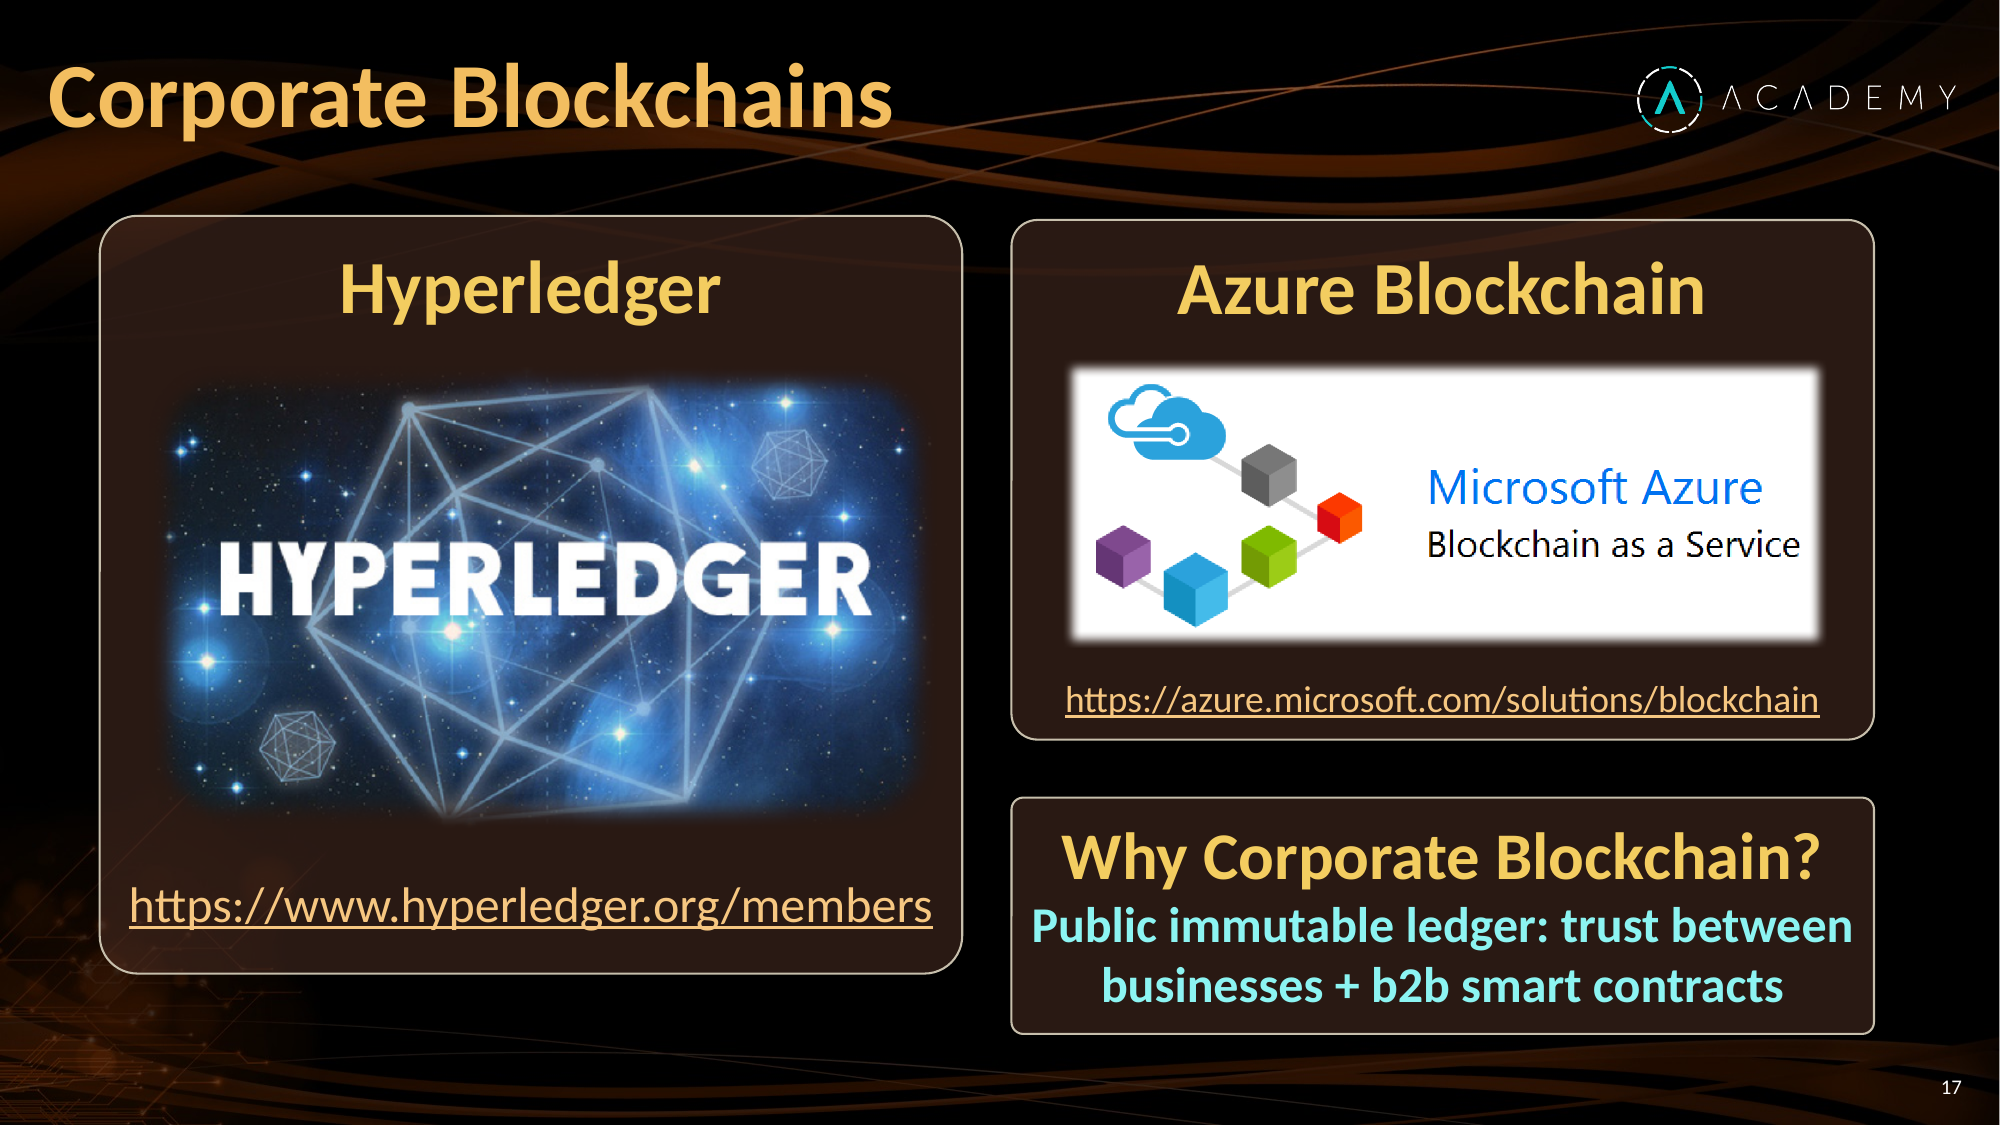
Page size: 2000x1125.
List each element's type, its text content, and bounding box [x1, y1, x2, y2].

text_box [99, 212, 963, 977]
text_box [1011, 212, 1874, 748]
picture [0, 0, 2000, 1125]
title Corporate Blockchains [30, 6, 1602, 189]
slide_number 17 [1897, 1070, 1968, 1103]
text_box Why Corporate Blockchain? Public immutable ledger: trust between businesses + b2b smart contracts [1011, 797, 1874, 1034]
